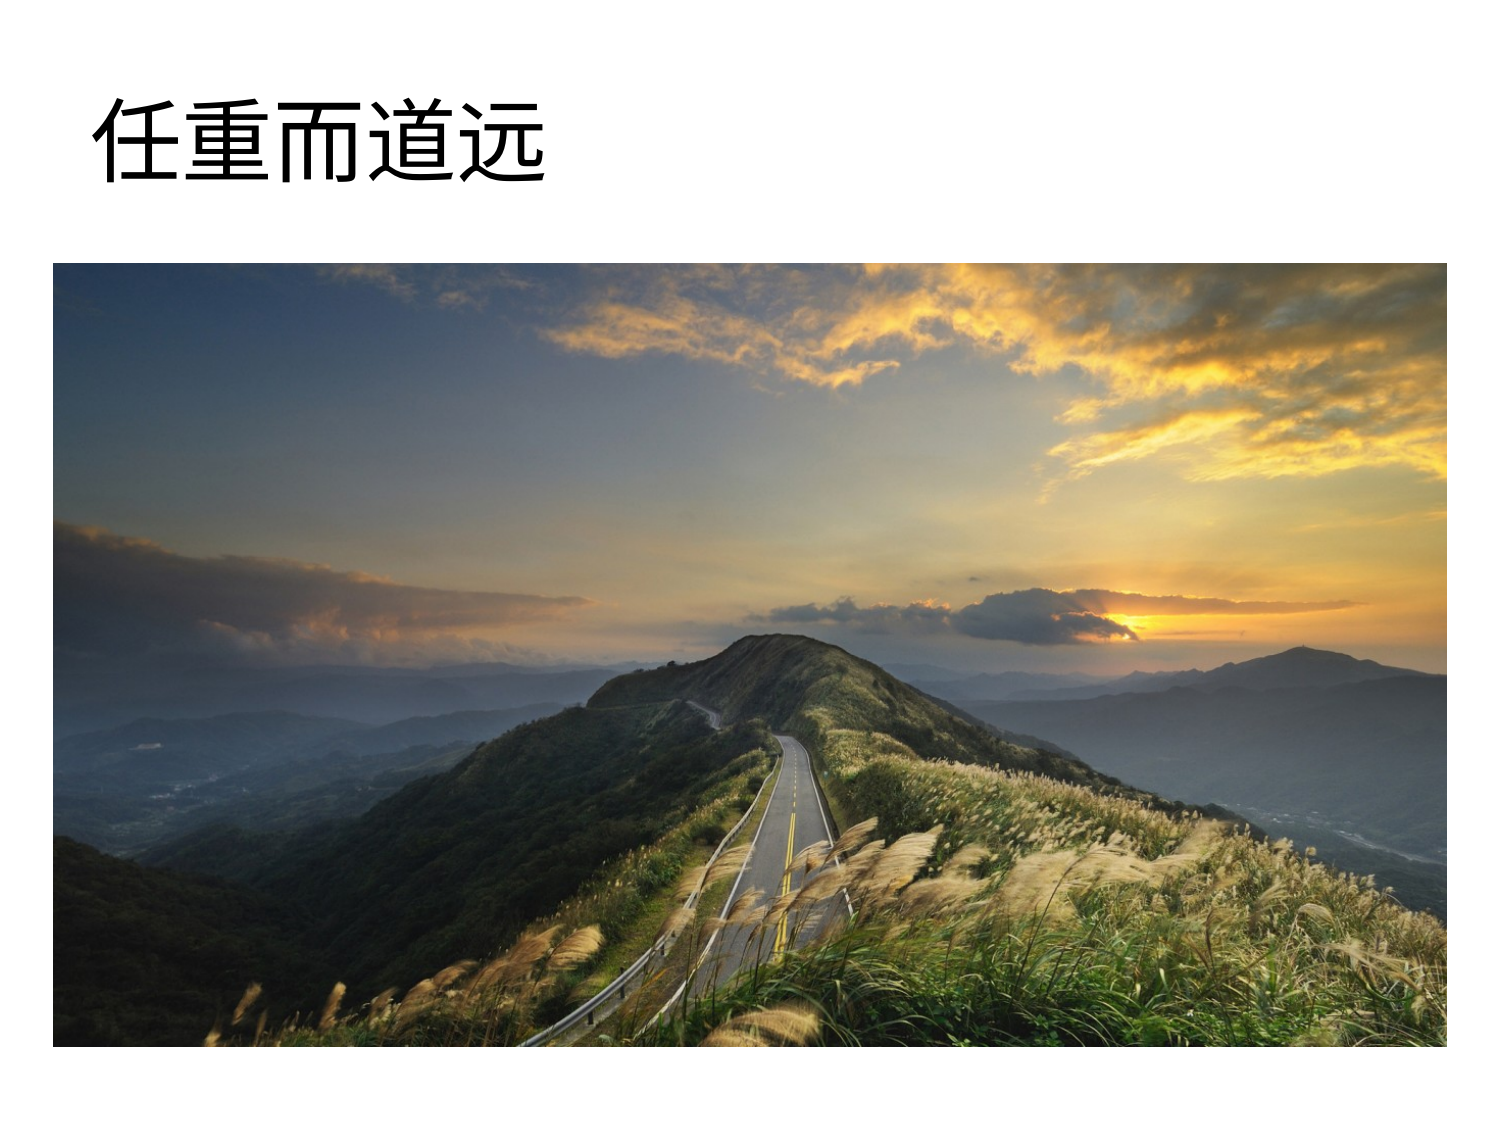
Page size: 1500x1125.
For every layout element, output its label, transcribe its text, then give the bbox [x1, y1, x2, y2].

title 任重而道远 [75, 45, 1425, 233]
picture [52, 262, 1448, 1048]
